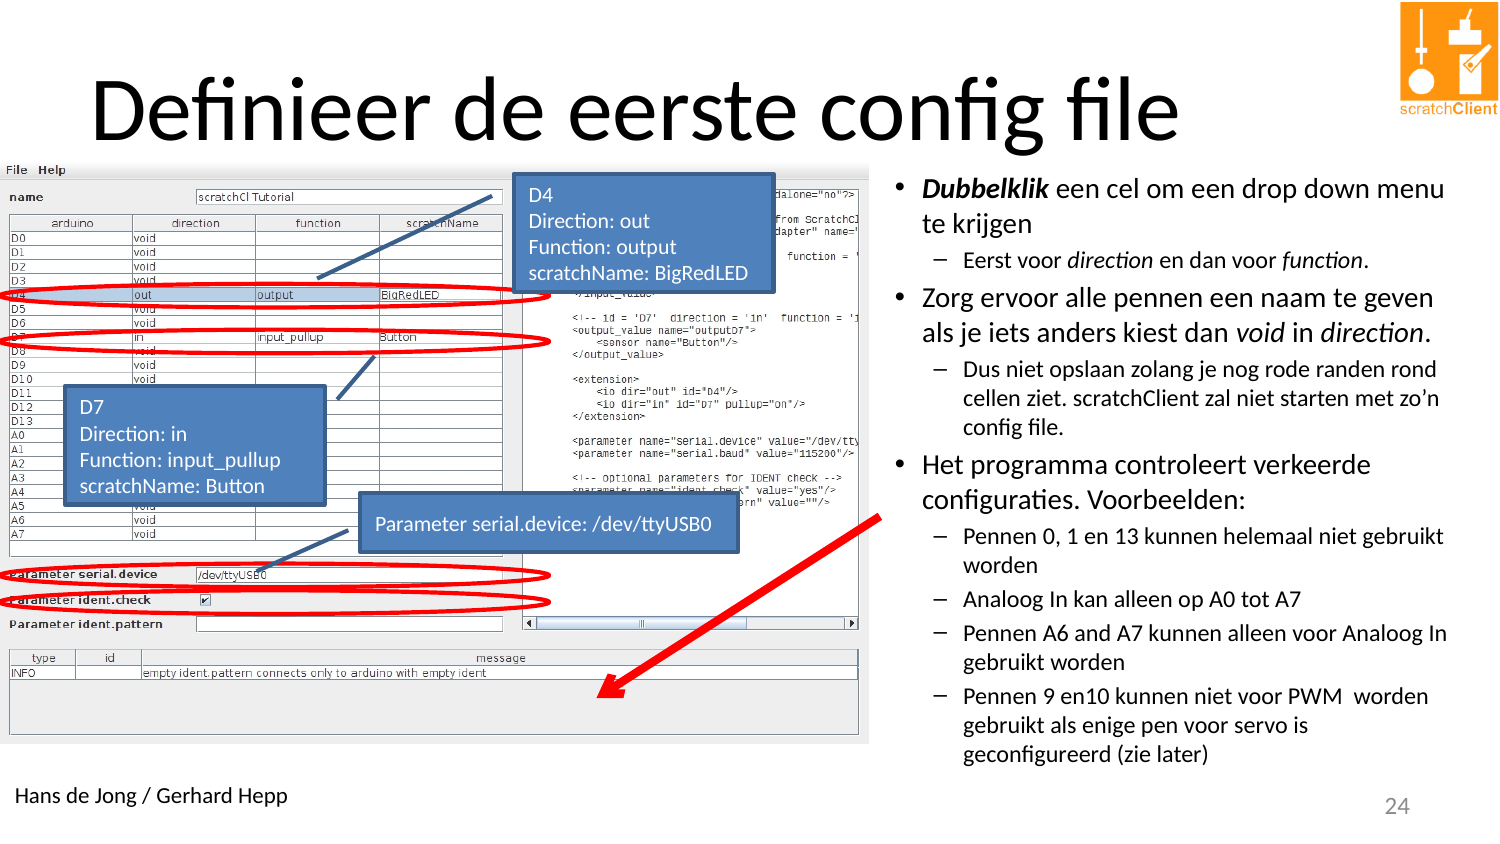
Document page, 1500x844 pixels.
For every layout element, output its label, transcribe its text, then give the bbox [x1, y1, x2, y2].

picture [0, 161, 869, 744]
picture [1398, 2, 1499, 118]
title Definieer de eerste config file [75, 33, 1425, 175]
slide_number 24 [1340, 782, 1425, 827]
list Dubbelklik een cel om een drop down menu te krijgen Eerst voor direction en dan voor function. Zorg ervoor alle pennen een naam te geven als je iets anders kiest dan void in direction. Dus niet opslaan zolang je nog rode randen rond cellen ziet. scratchClient zal niet starten met zo’n config file. Het programma controleert verkeerde configuraties. Voorbeelden: Pennen 0, 1 en 13 kunnen helemaal niet gebruikt worden Analoog In kan alleen op A0 tot A7 Pennen A6 and A7 kunnen alleen voor Analoog In gebruikt worden Pennen 9 en10 kunnen niet voor PWM worden gebruikt als enige pen voor servo is geconfigureerd (zie later) [879, 161, 1471, 788]
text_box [596, 516, 881, 699]
